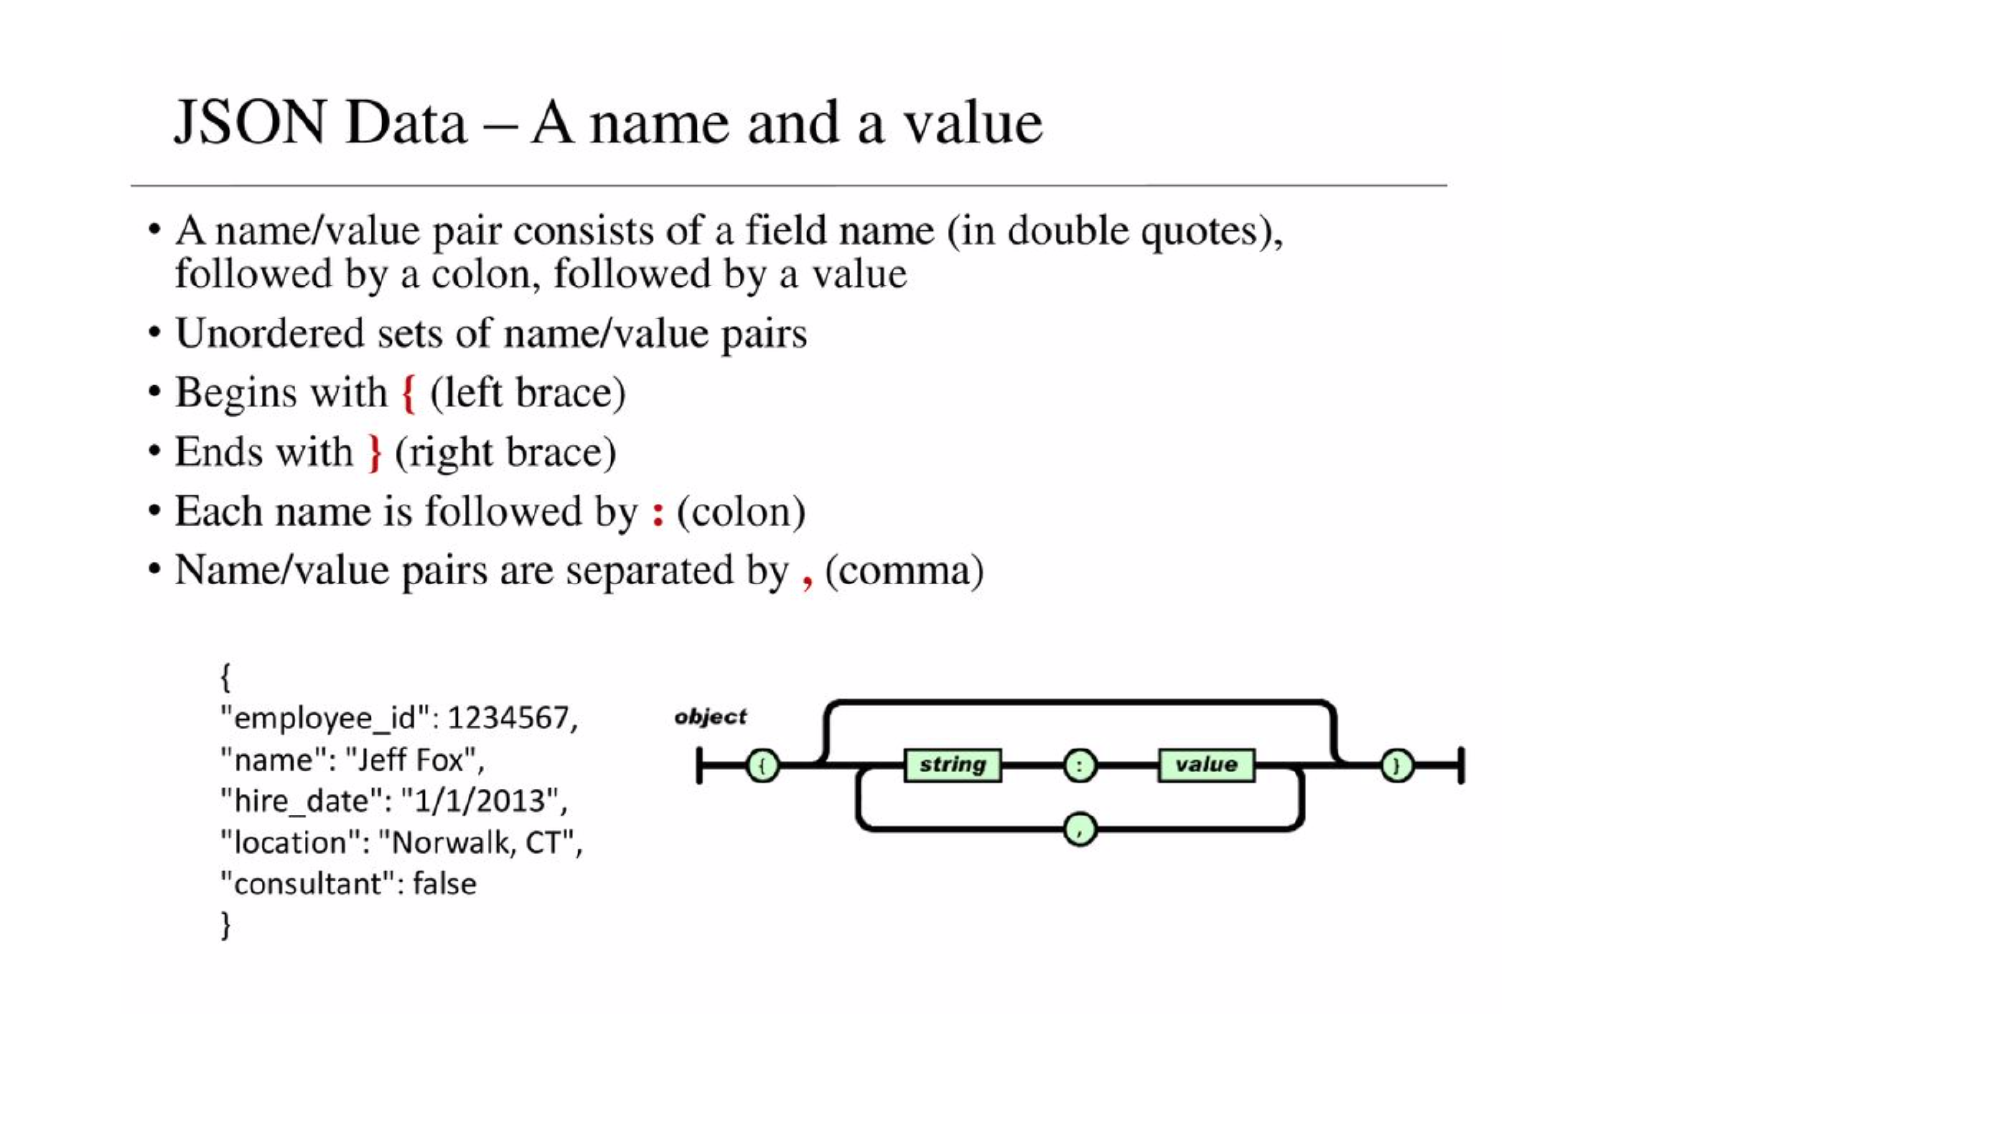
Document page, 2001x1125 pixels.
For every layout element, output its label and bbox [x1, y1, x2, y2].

list [121, 31, 1502, 1014]
